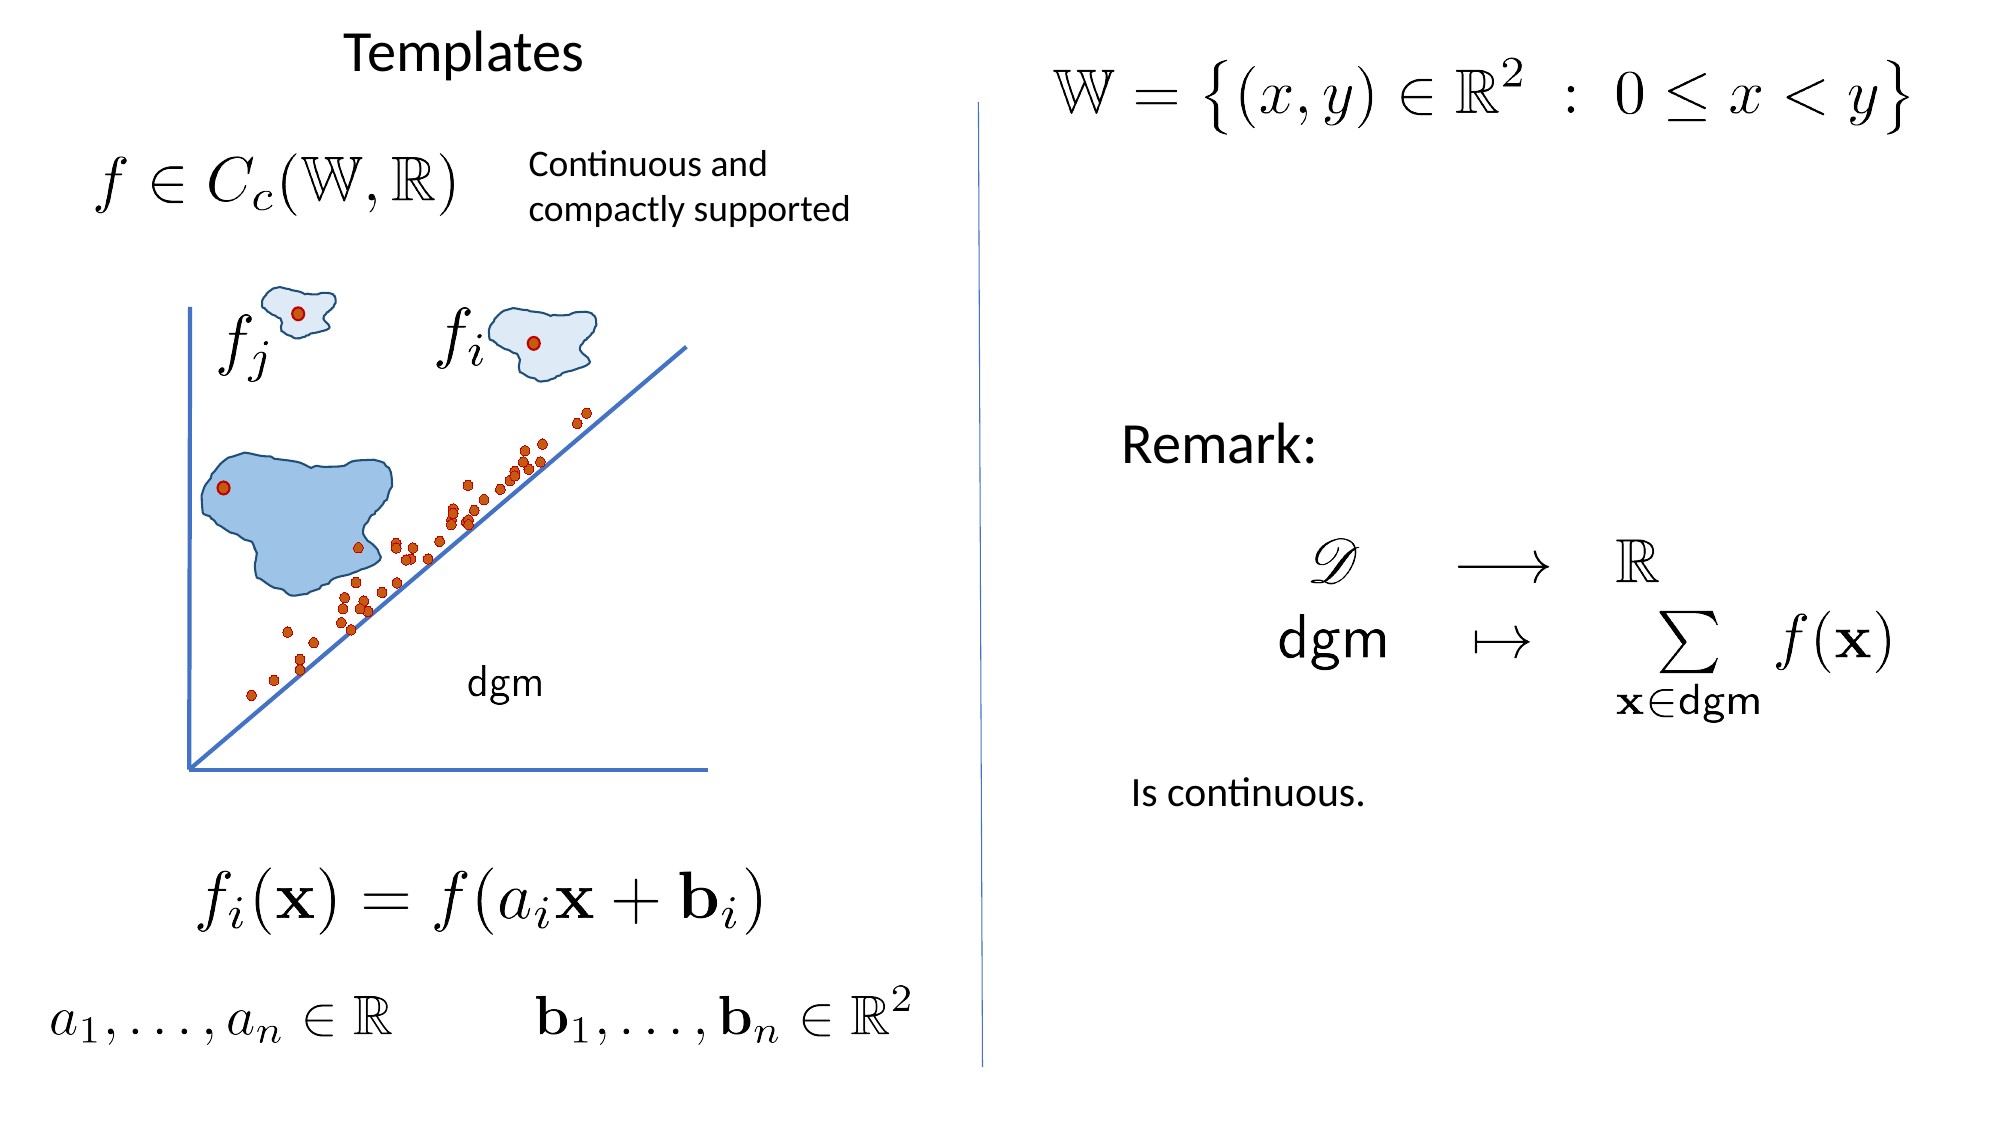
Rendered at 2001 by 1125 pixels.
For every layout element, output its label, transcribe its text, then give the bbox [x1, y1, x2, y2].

text_box Continuous and compactly supported [513, 131, 868, 237]
picture [1053, 57, 1909, 135]
picture [218, 314, 269, 382]
text_box Remark: [1107, 397, 1639, 483]
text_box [978, 101, 983, 1068]
text_box Templates [258, 6, 671, 91]
picture [197, 867, 761, 935]
text_box Is continuous. [1116, 756, 1648, 822]
picture [95, 153, 454, 216]
picture [1279, 538, 1890, 723]
text_box [261, 286, 337, 306]
picture [51, 996, 392, 1045]
picture [536, 985, 910, 1045]
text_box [189, 306, 708, 770]
picture [436, 307, 483, 369]
